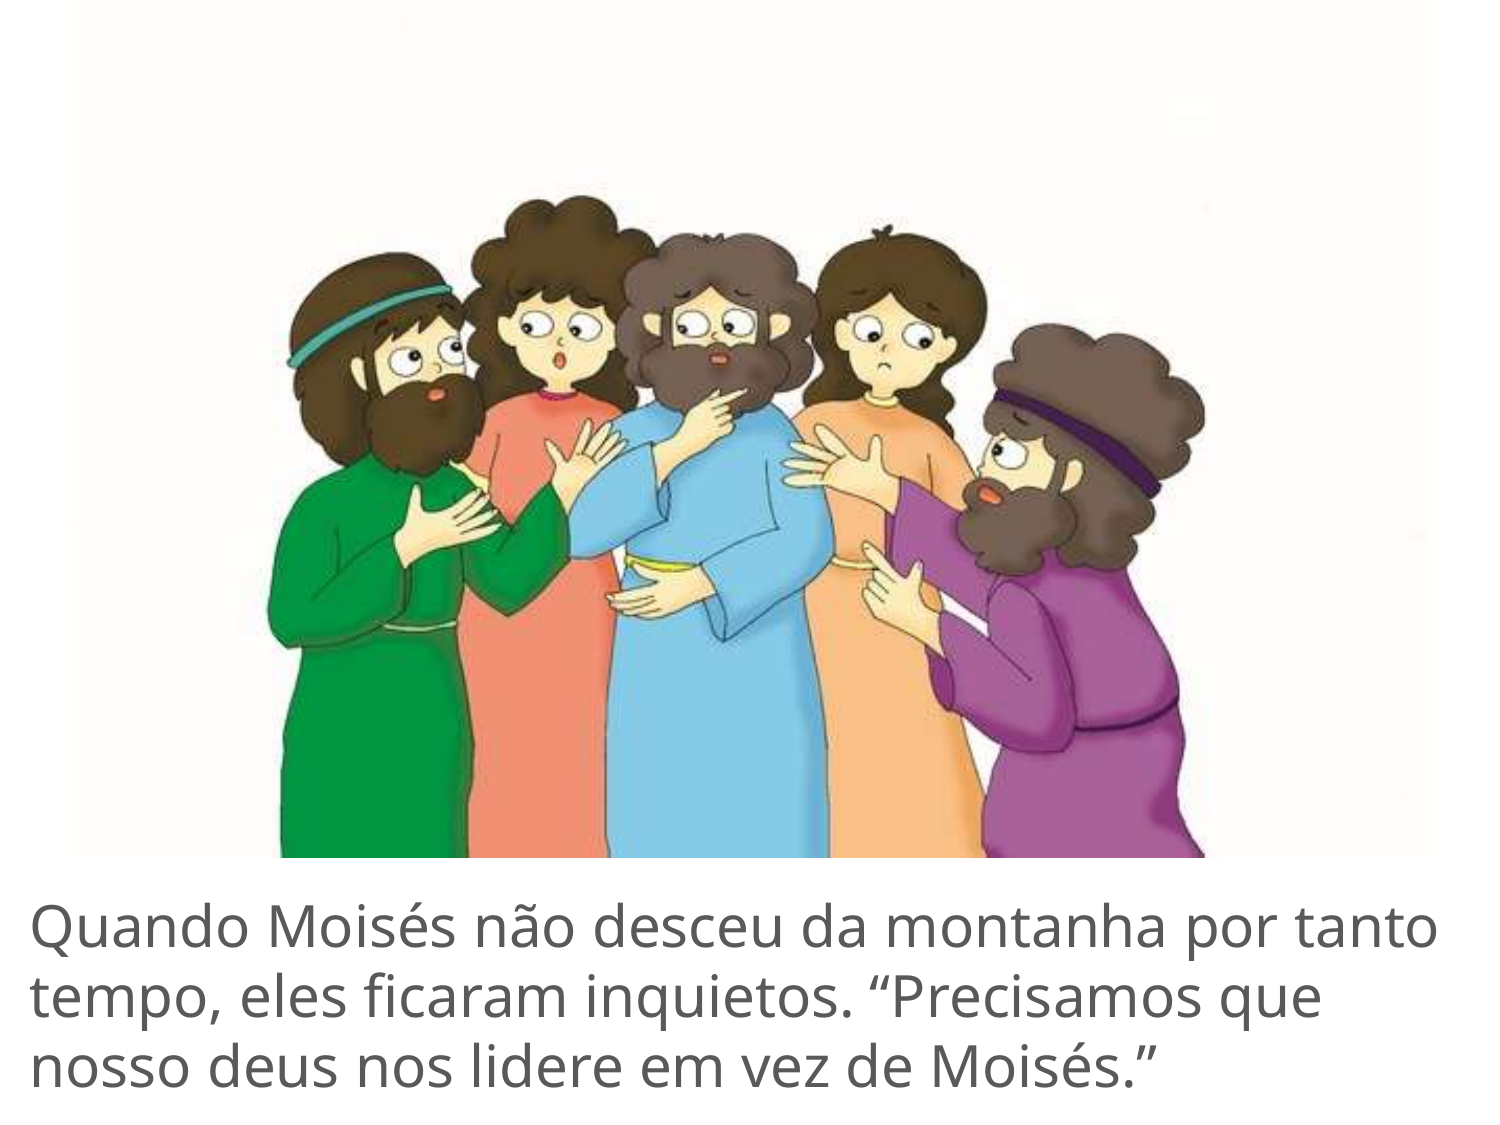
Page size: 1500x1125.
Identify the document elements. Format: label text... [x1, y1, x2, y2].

picture [72, 0, 1431, 858]
text_box Quando Moisés não desceu da montanha por tanto tempo, eles ficaram inquietos. “Precisamos que nosso deus nos lidere em vez de Moisés.” [14, 881, 1486, 1107]
